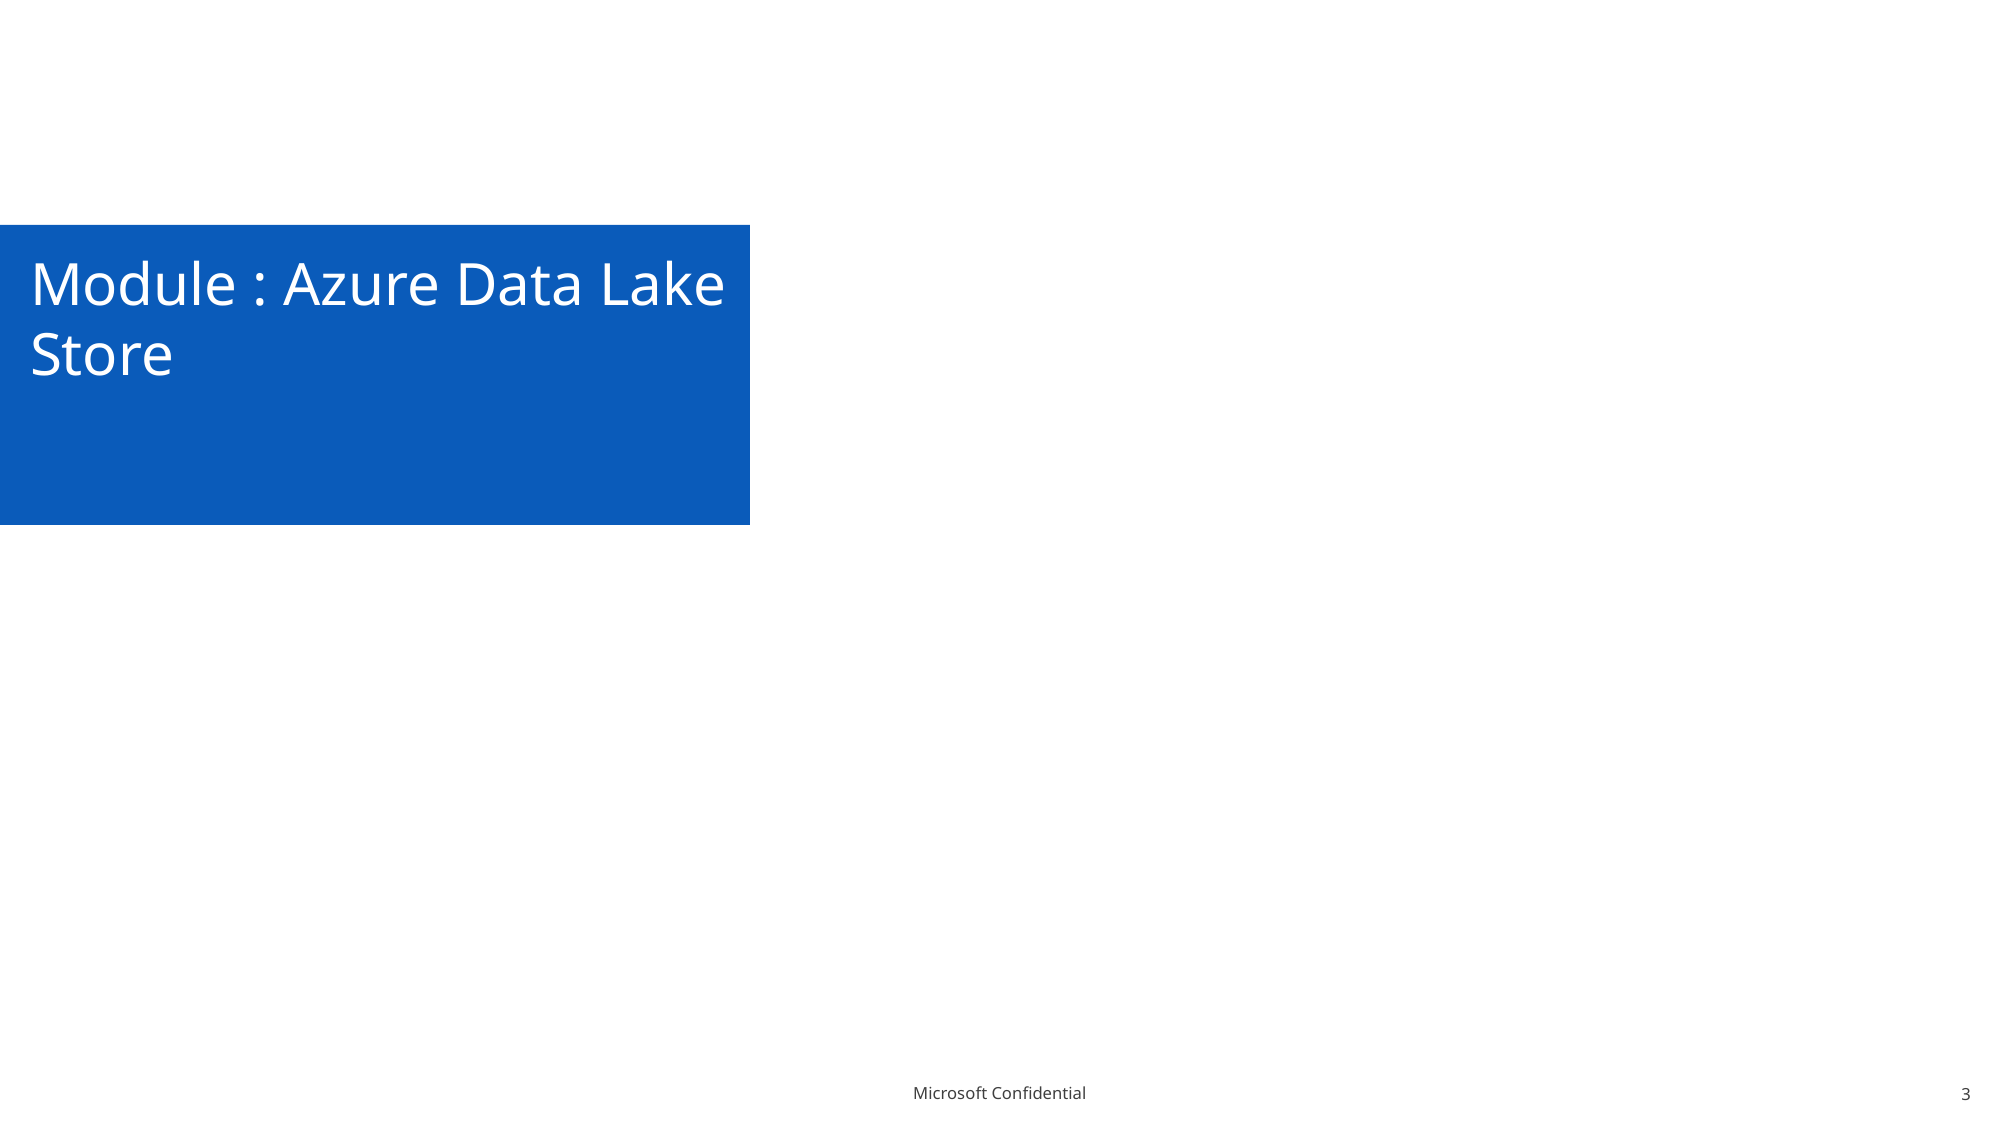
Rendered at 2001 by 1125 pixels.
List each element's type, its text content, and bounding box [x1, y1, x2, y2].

title Module : Azure Data Lake Store [0, 224, 750, 525]
slide_number 3 [1534, 1065, 2000, 1125]
